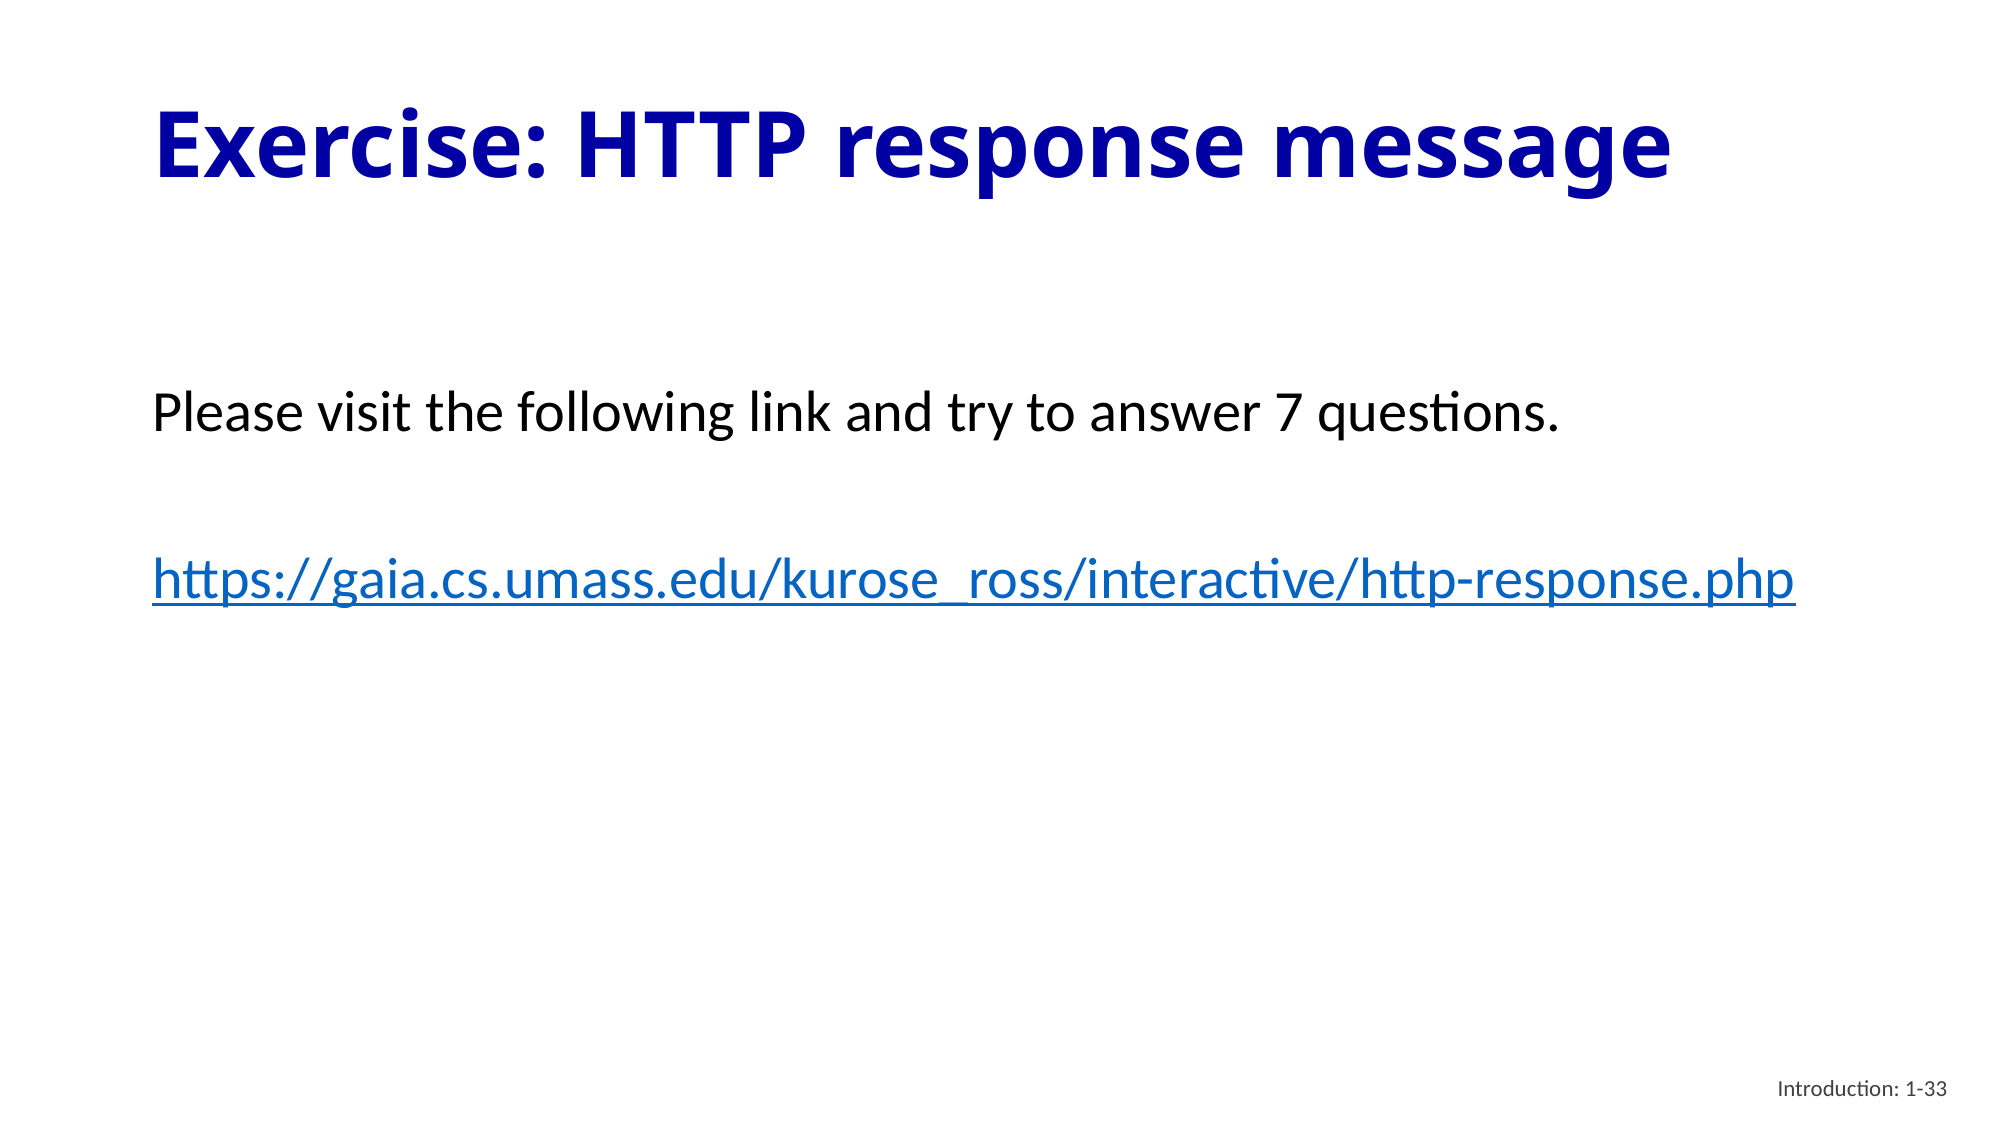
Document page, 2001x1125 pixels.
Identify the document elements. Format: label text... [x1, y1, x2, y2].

slide_number Introduction: 1-33 [1512, 1056, 1963, 1117]
list Please visit the following link and try to answer 7 questions. https://gaia.cs.umass.edu/kurose_ross/interactive/http-response.php [137, 282, 1863, 997]
title Exercise: HTTP response message [137, 74, 1863, 221]
